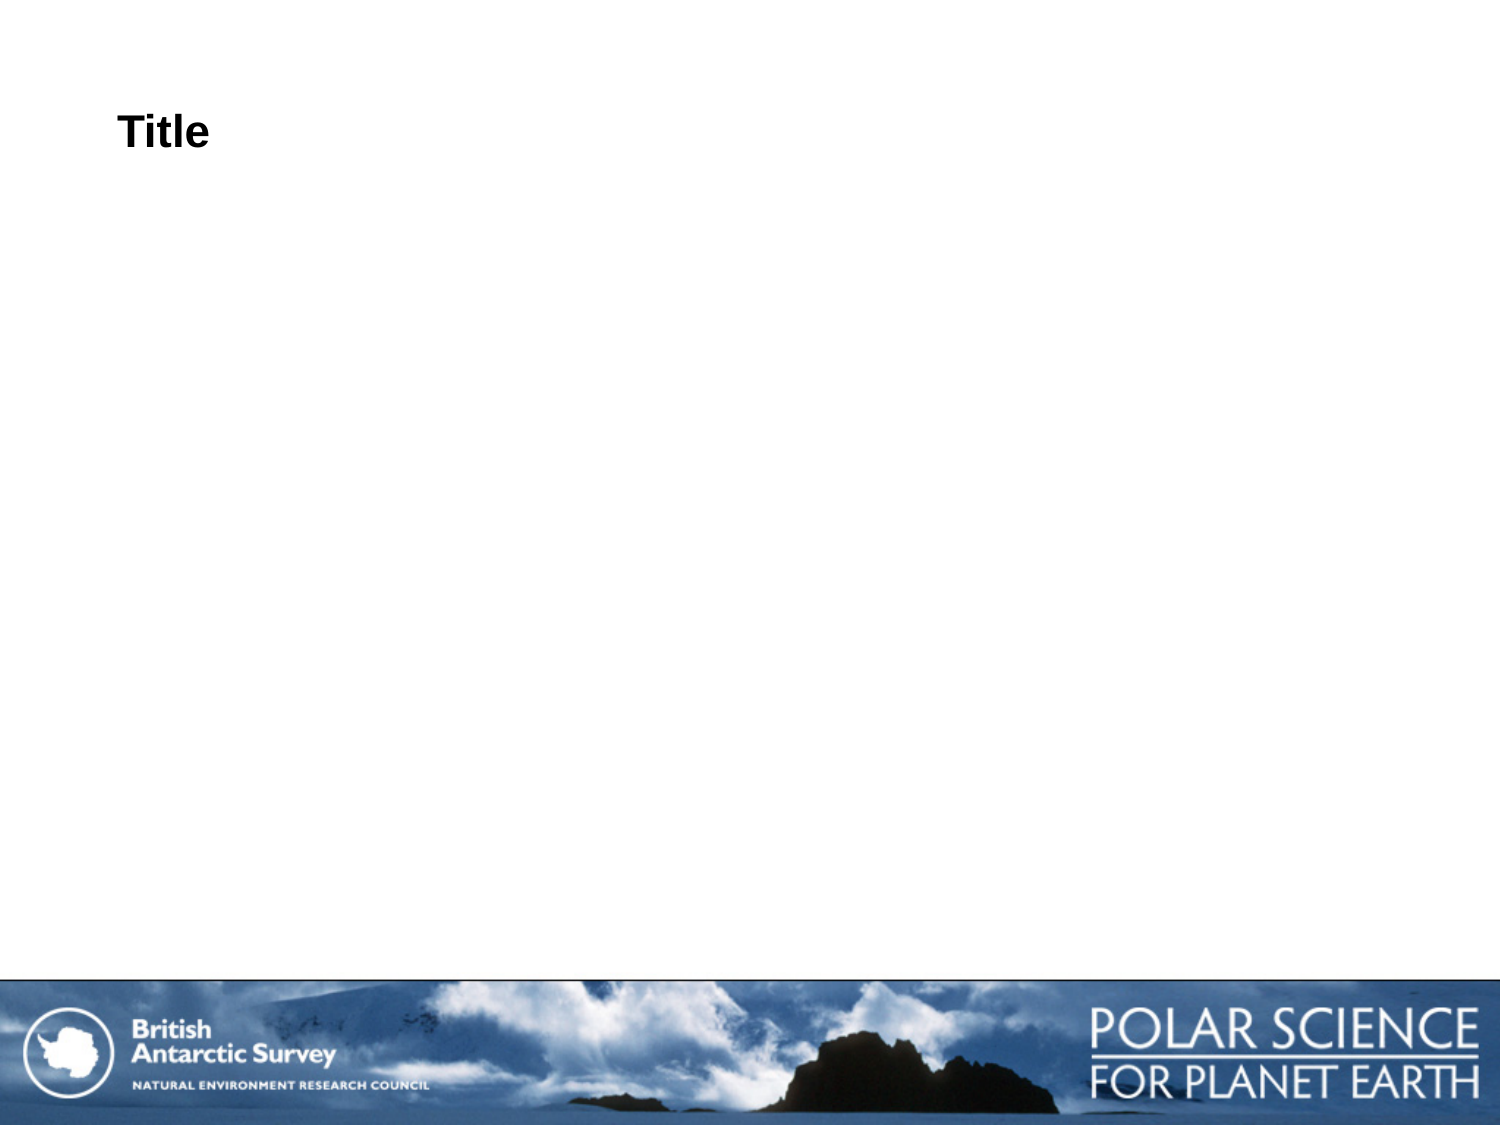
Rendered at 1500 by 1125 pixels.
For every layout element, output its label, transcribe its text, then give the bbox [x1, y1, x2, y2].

picture [0, 0, 1500, 1125]
title Title [117, 70, 1371, 188]
